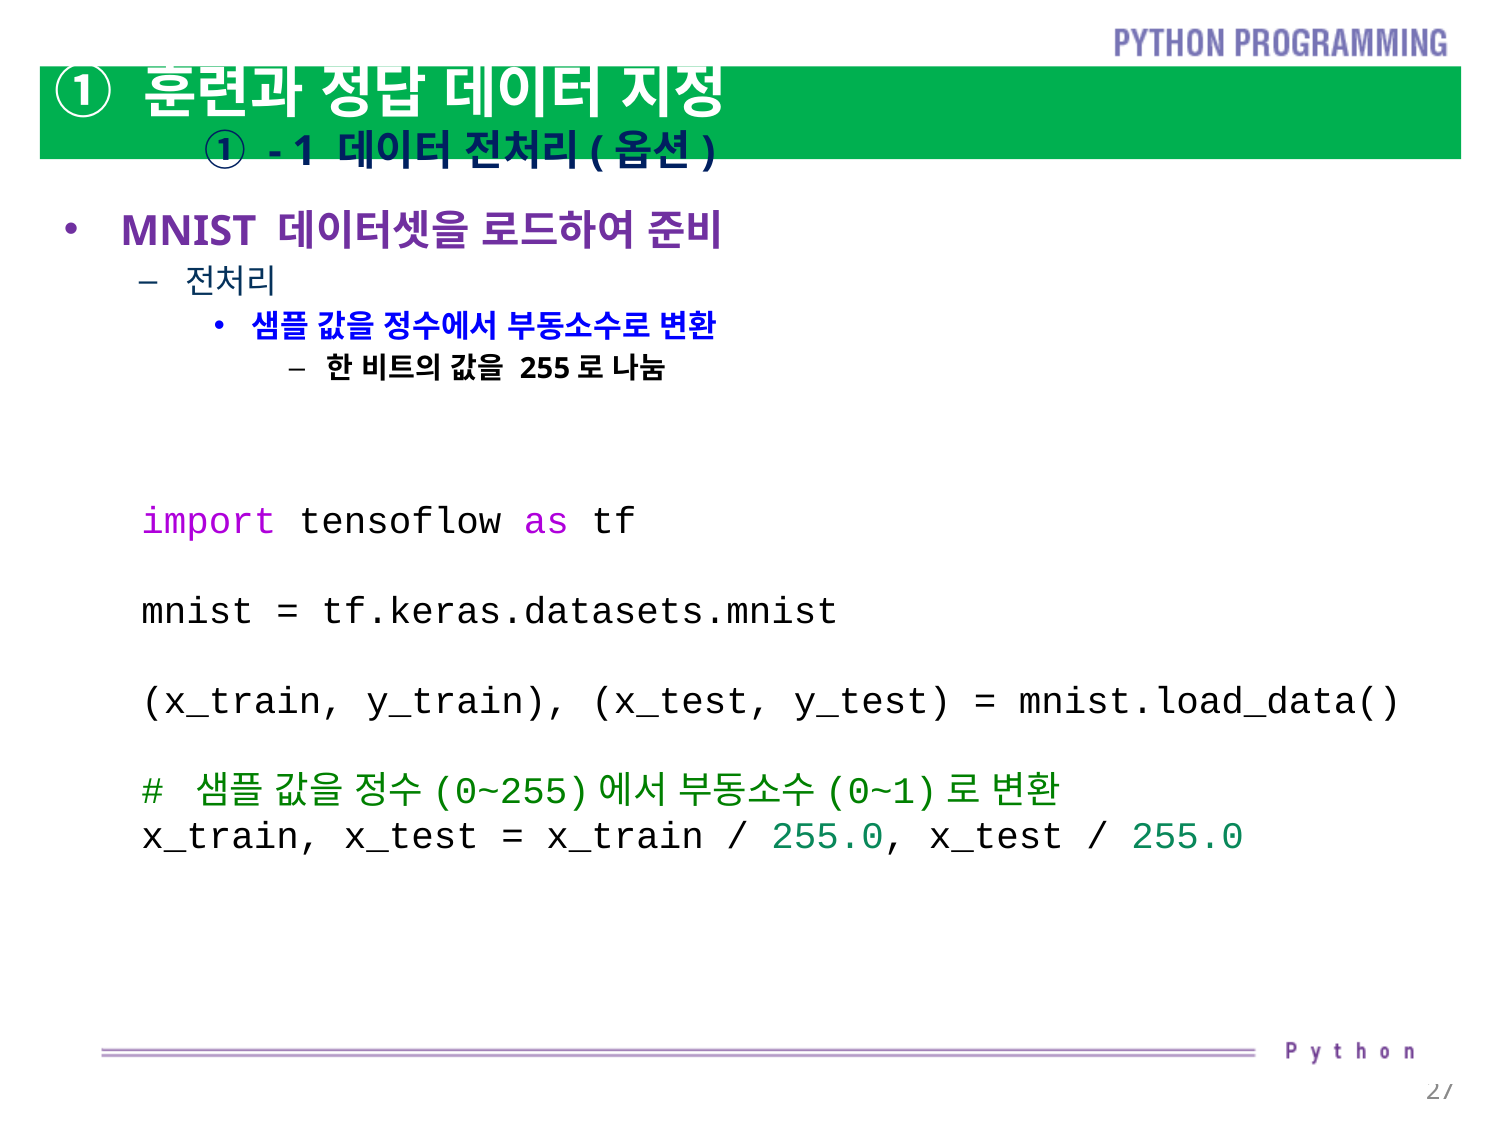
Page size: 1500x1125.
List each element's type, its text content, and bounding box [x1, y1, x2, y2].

list MNIST 데이터셋을 로드하여 준비 전처리 샘플 값을 정수에서 부동소수로 변환 한 비트의 값을 255로 나눔 [48, 195, 1461, 1041]
slide_number 27 [1119, 1071, 1470, 1112]
title ① 훈련과 정답 데이터 지정 ① - 1 데이터 전처리(옵션) [39, 76, 1444, 152]
picture [1106, 13, 1462, 66]
text_box import tensoflow as tf mnist = tf.keras.datasets.mnist (x_train, y_train), (x_test, y_test) = mnist.load_data() # 샘플 값을 정수(0~255)에서 부동소수(0~1)로 변환 x_train, x_test = x_train / 255.0, x_test / 255.0 [126, 488, 1444, 863]
picture [18, 1020, 1483, 1084]
